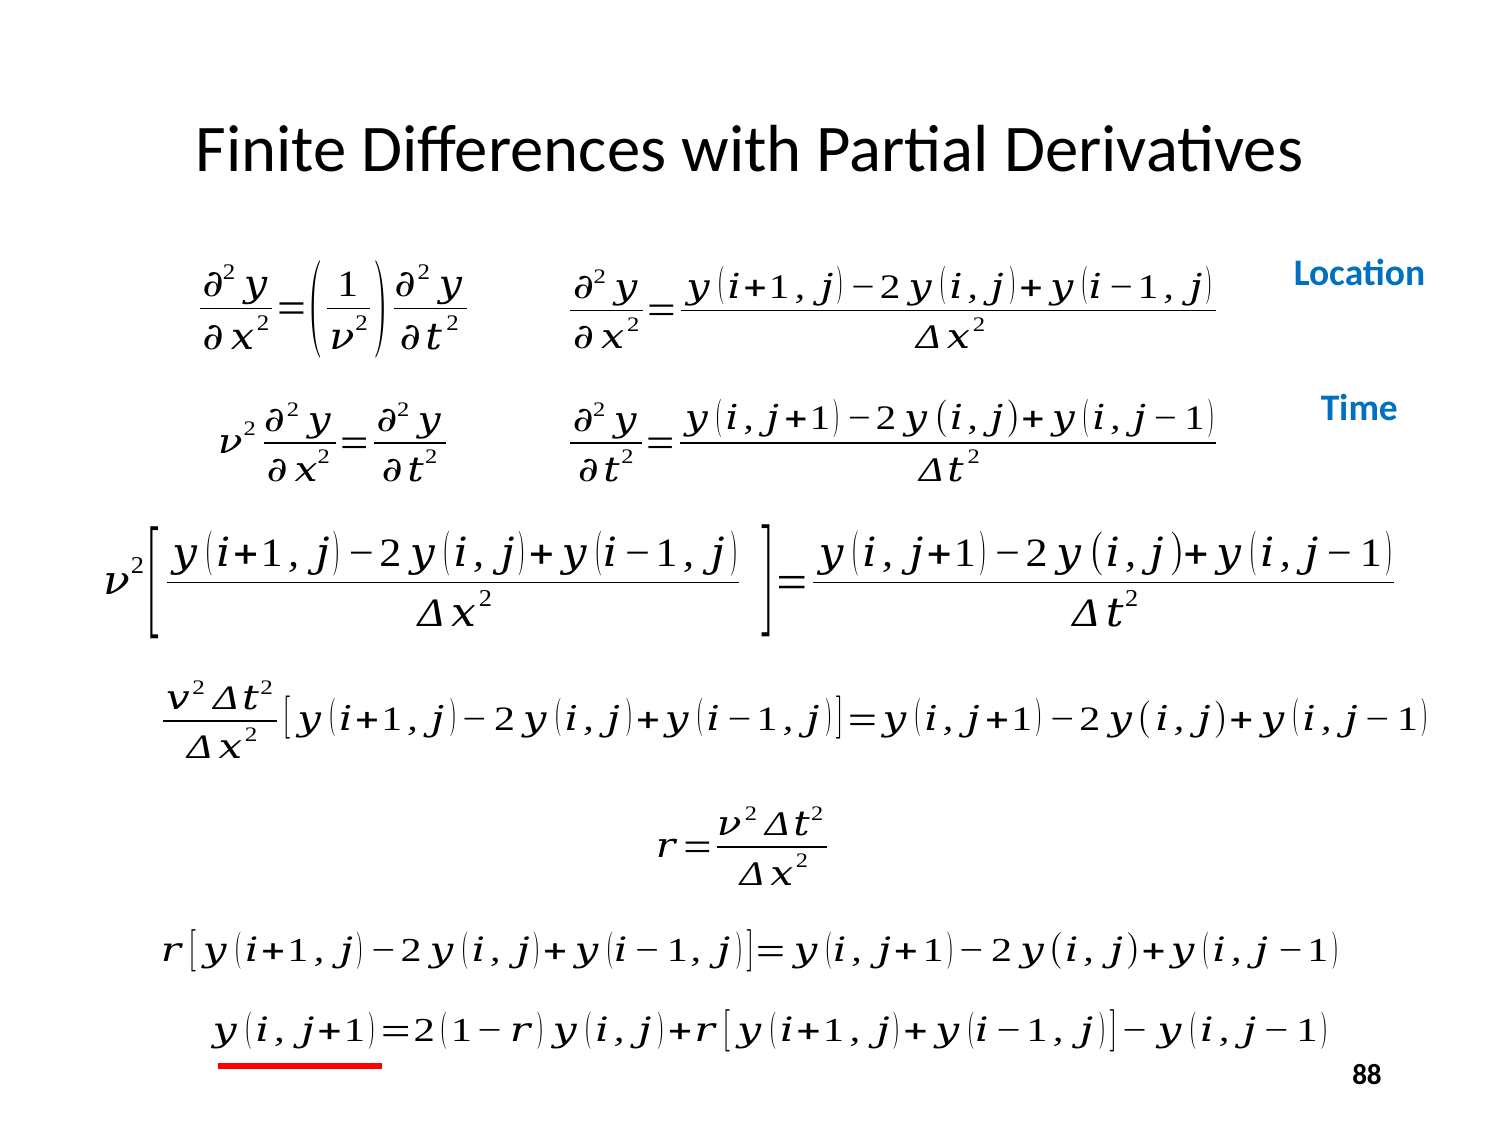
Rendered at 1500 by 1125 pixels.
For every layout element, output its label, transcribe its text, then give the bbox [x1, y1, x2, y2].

title Finite Differences with Partial Derivatives [103, 59, 1397, 241]
slide_number 88 [1059, 1042, 1397, 1103]
